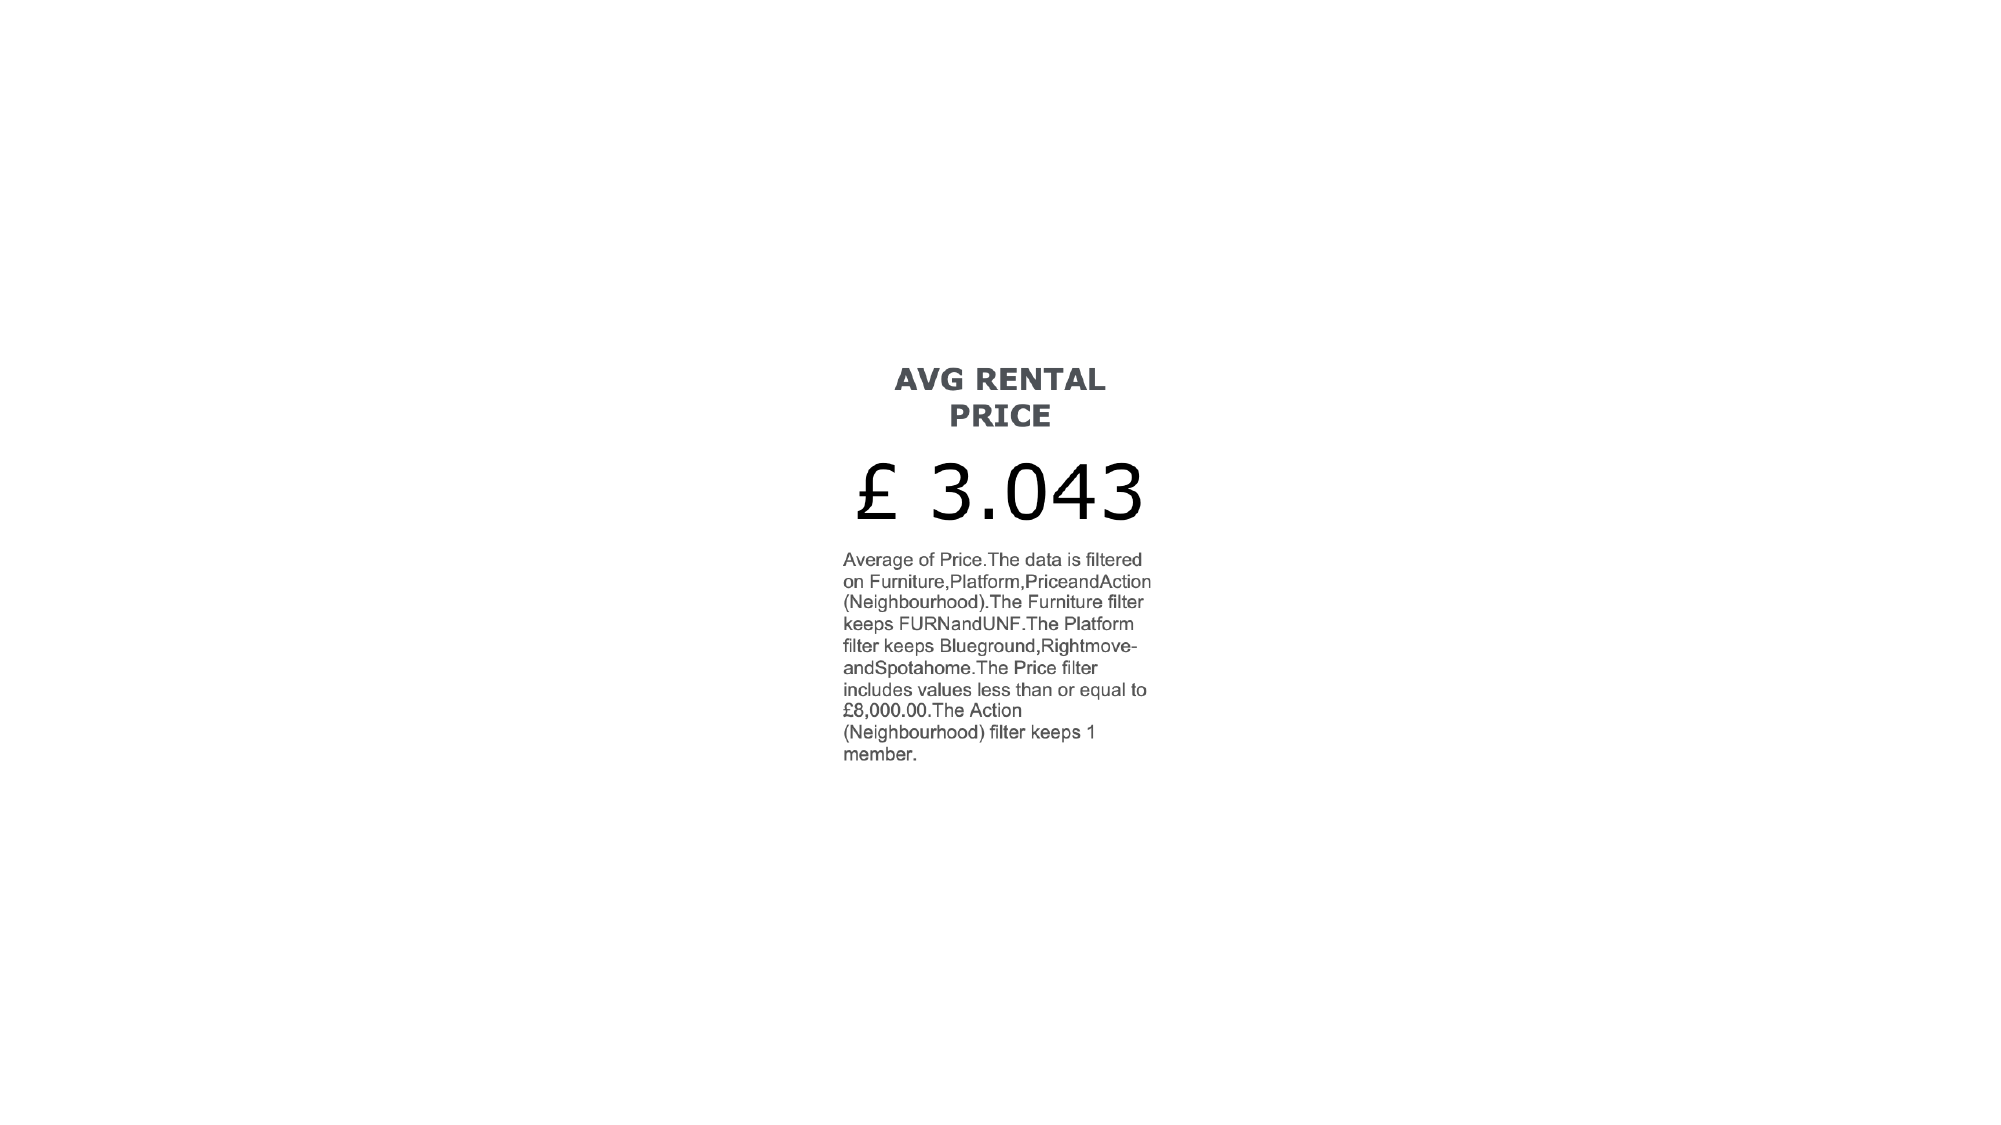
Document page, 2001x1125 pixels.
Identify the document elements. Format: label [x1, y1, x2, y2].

picture [843, 357, 1157, 768]
